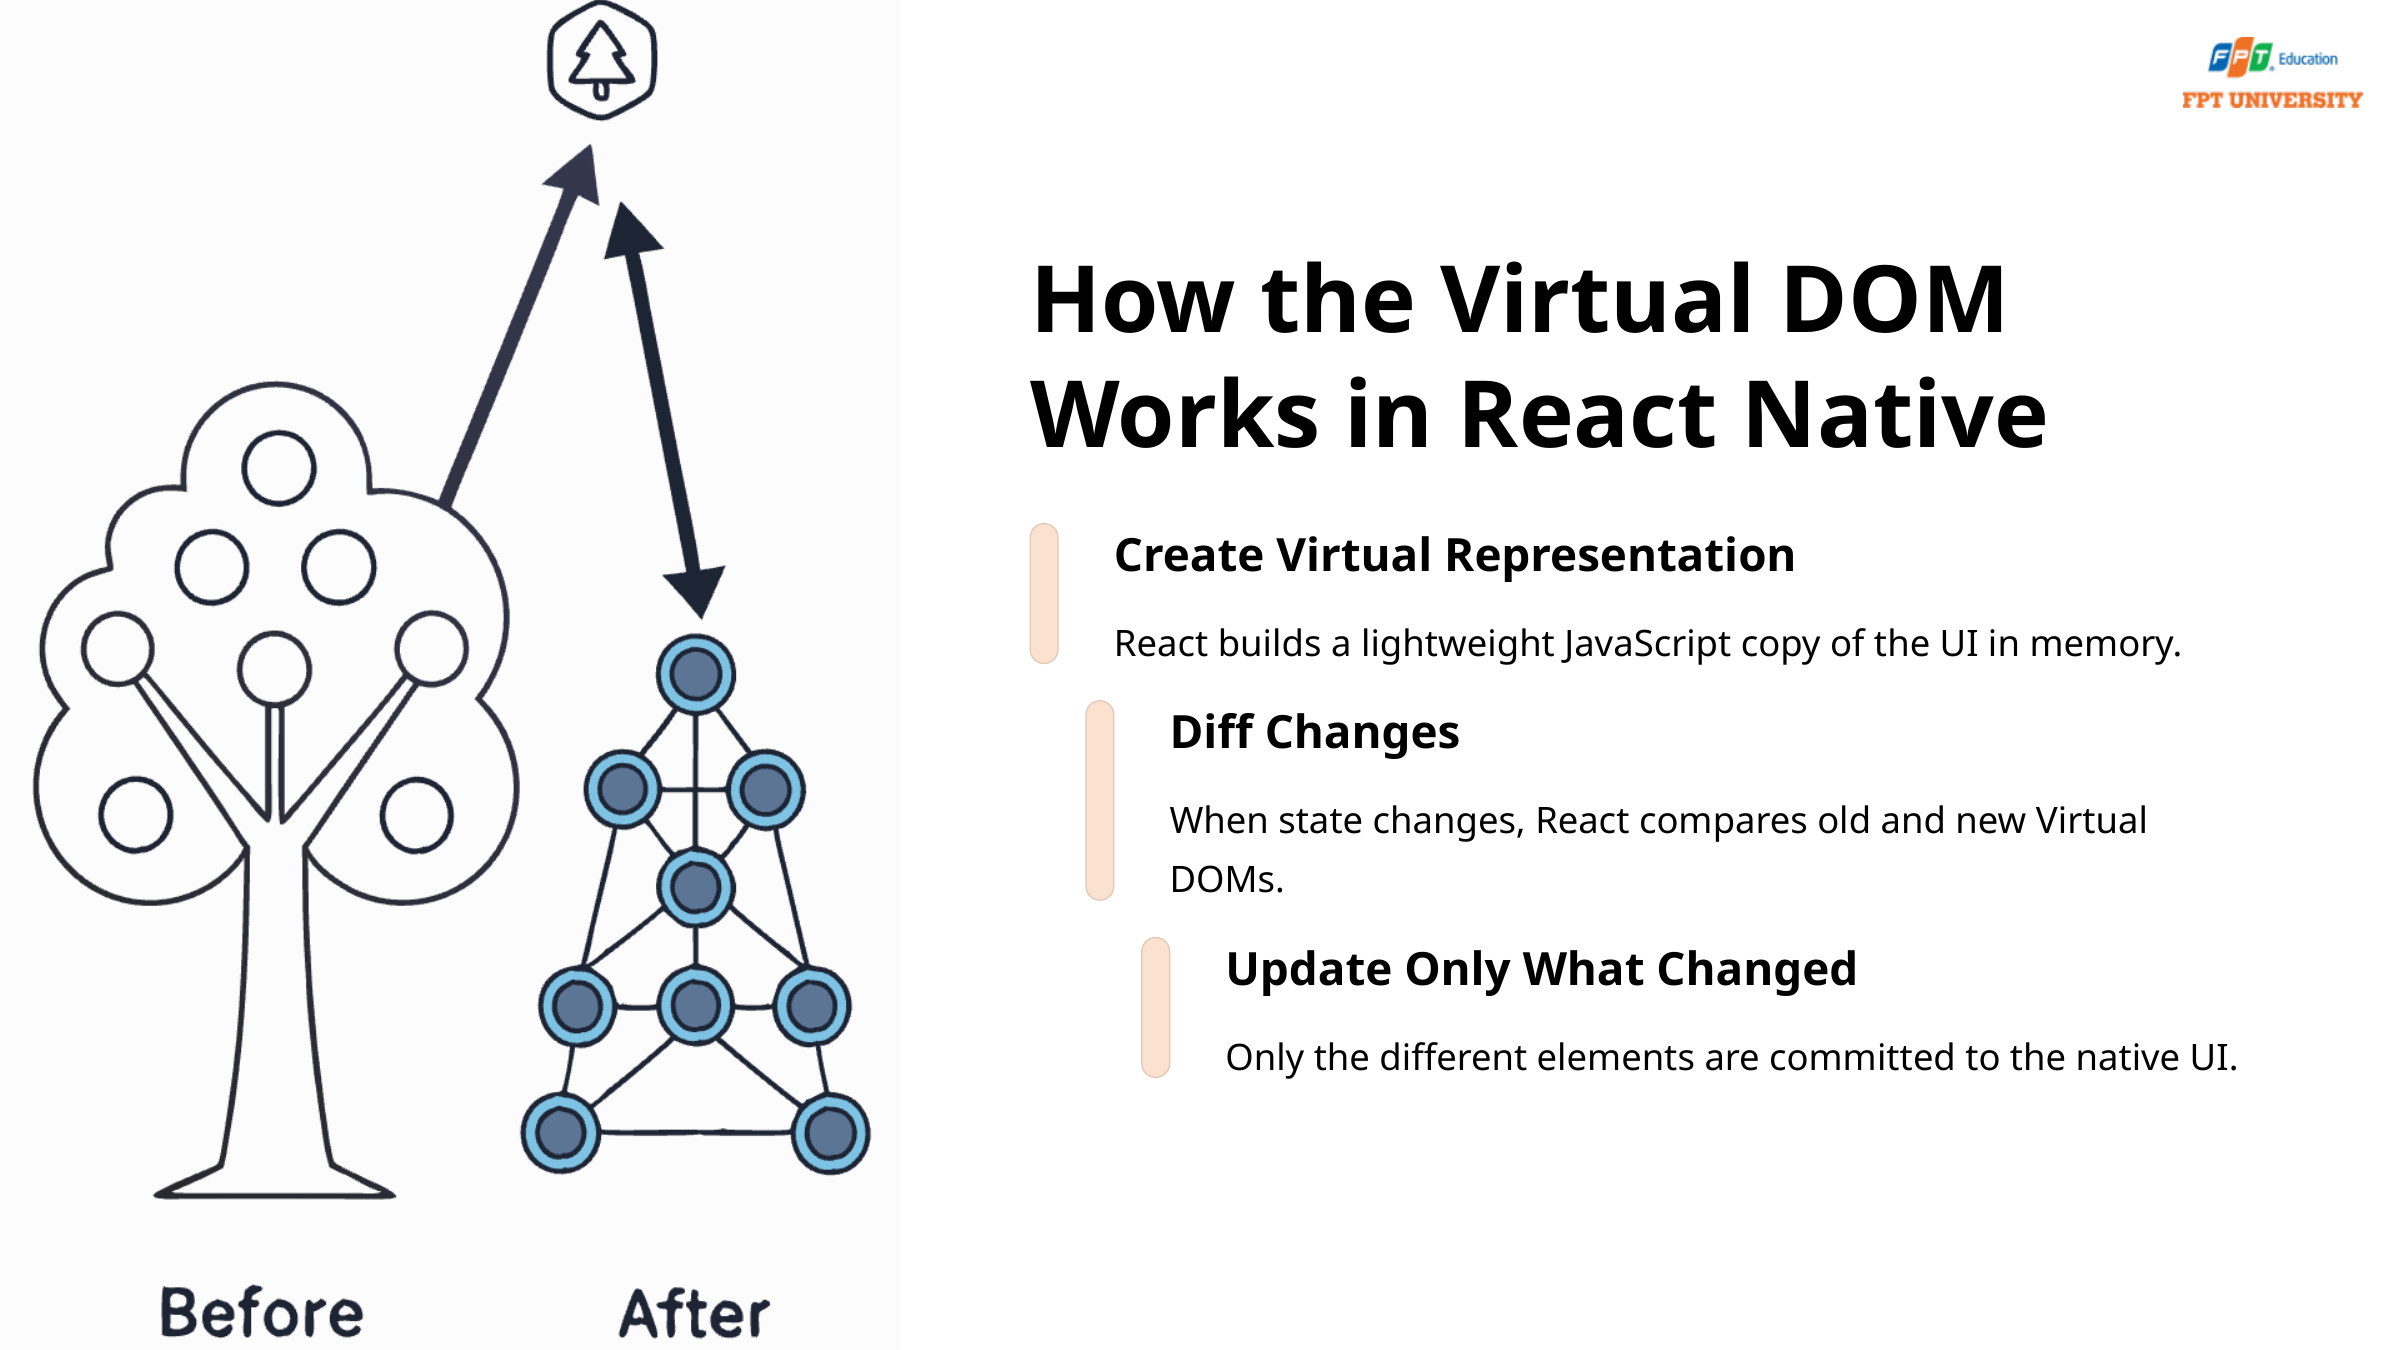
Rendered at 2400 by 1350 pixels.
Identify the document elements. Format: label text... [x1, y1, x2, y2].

text_box How the Virtual DOM Works in React Native [1030, 235, 2270, 468]
text_box Only the different elements are committed to the native UI. [1225, 1017, 2270, 1078]
text_box Diff Changes [1169, 700, 1635, 759]
picture [0, 0, 900, 1350]
text_box [1085, 700, 1114, 901]
text_box Create Virtual Representation [1113, 523, 1787, 582]
text_box Update Only What Changed [1225, 937, 1855, 996]
text_box [1030, 523, 1059, 664]
text_box [1141, 937, 1170, 1078]
picture [2182, 37, 2363, 108]
text_box When state changes, React compares old and new Virtual DOMs. [1169, 781, 2270, 901]
text_box React builds a lightweight JavaScript copy of the UI in memory. [1113, 604, 2270, 664]
